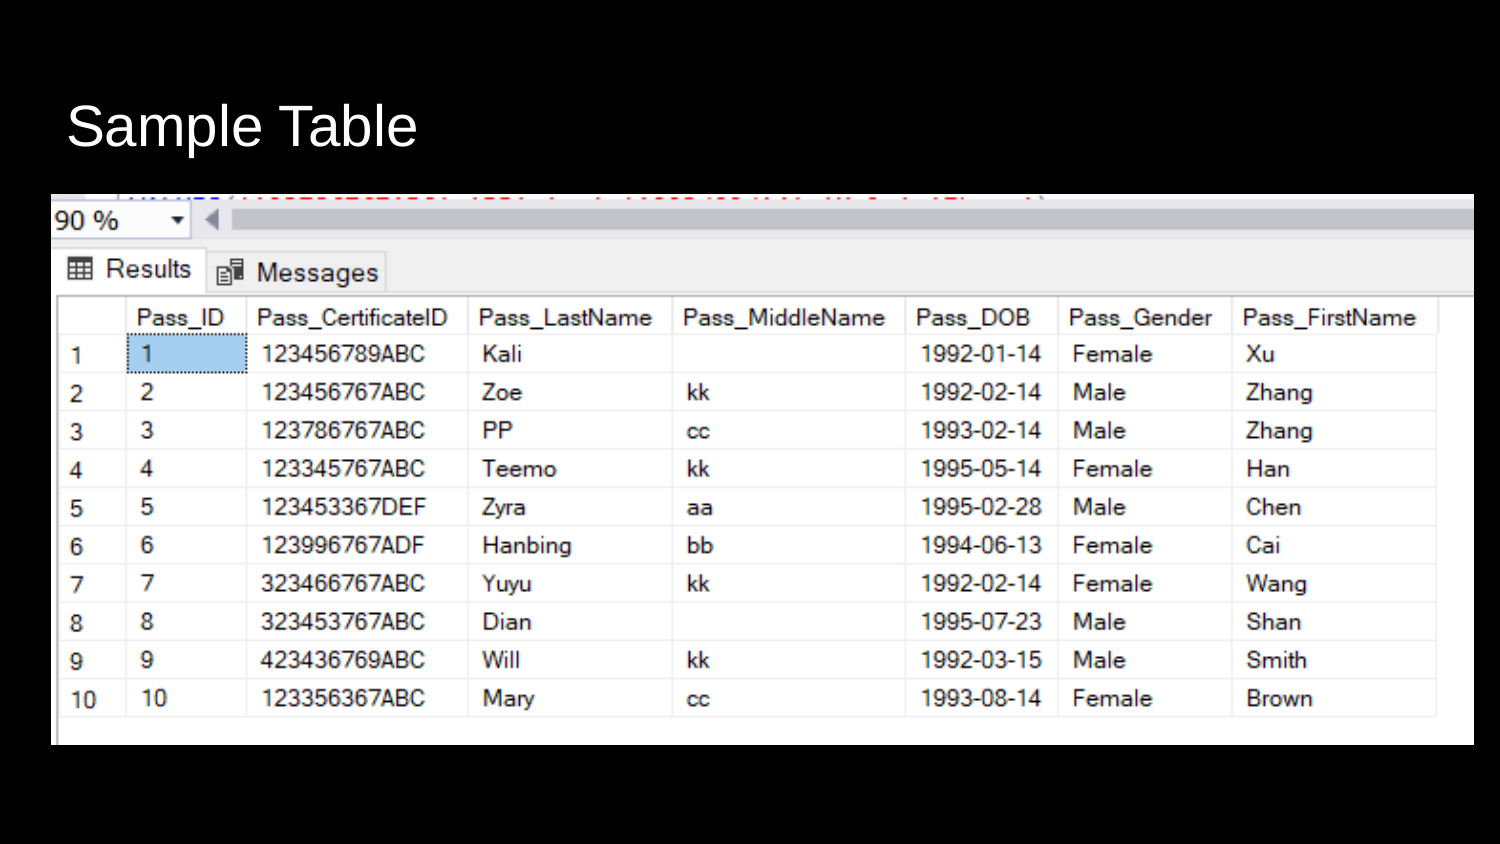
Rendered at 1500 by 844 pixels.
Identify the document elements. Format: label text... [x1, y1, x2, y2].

title Sample Table [51, 72, 1449, 167]
picture [50, 194, 1474, 745]
